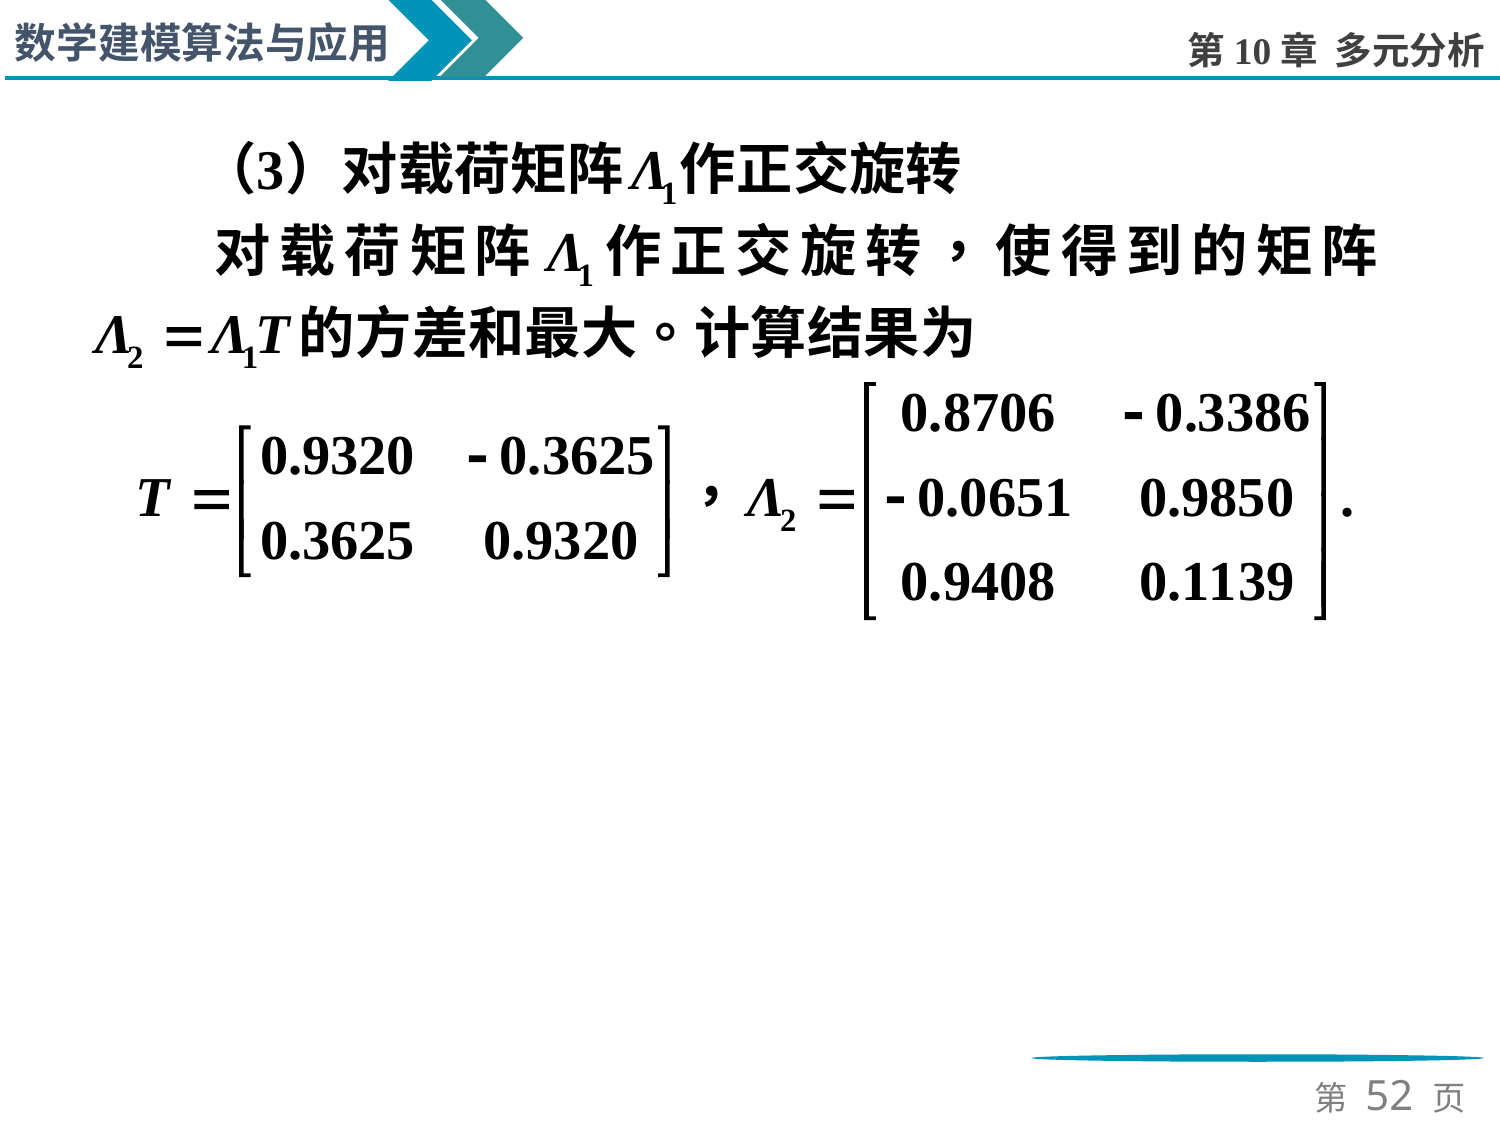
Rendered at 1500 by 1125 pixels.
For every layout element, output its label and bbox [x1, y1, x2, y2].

text_box [87, 131, 1377, 656]
